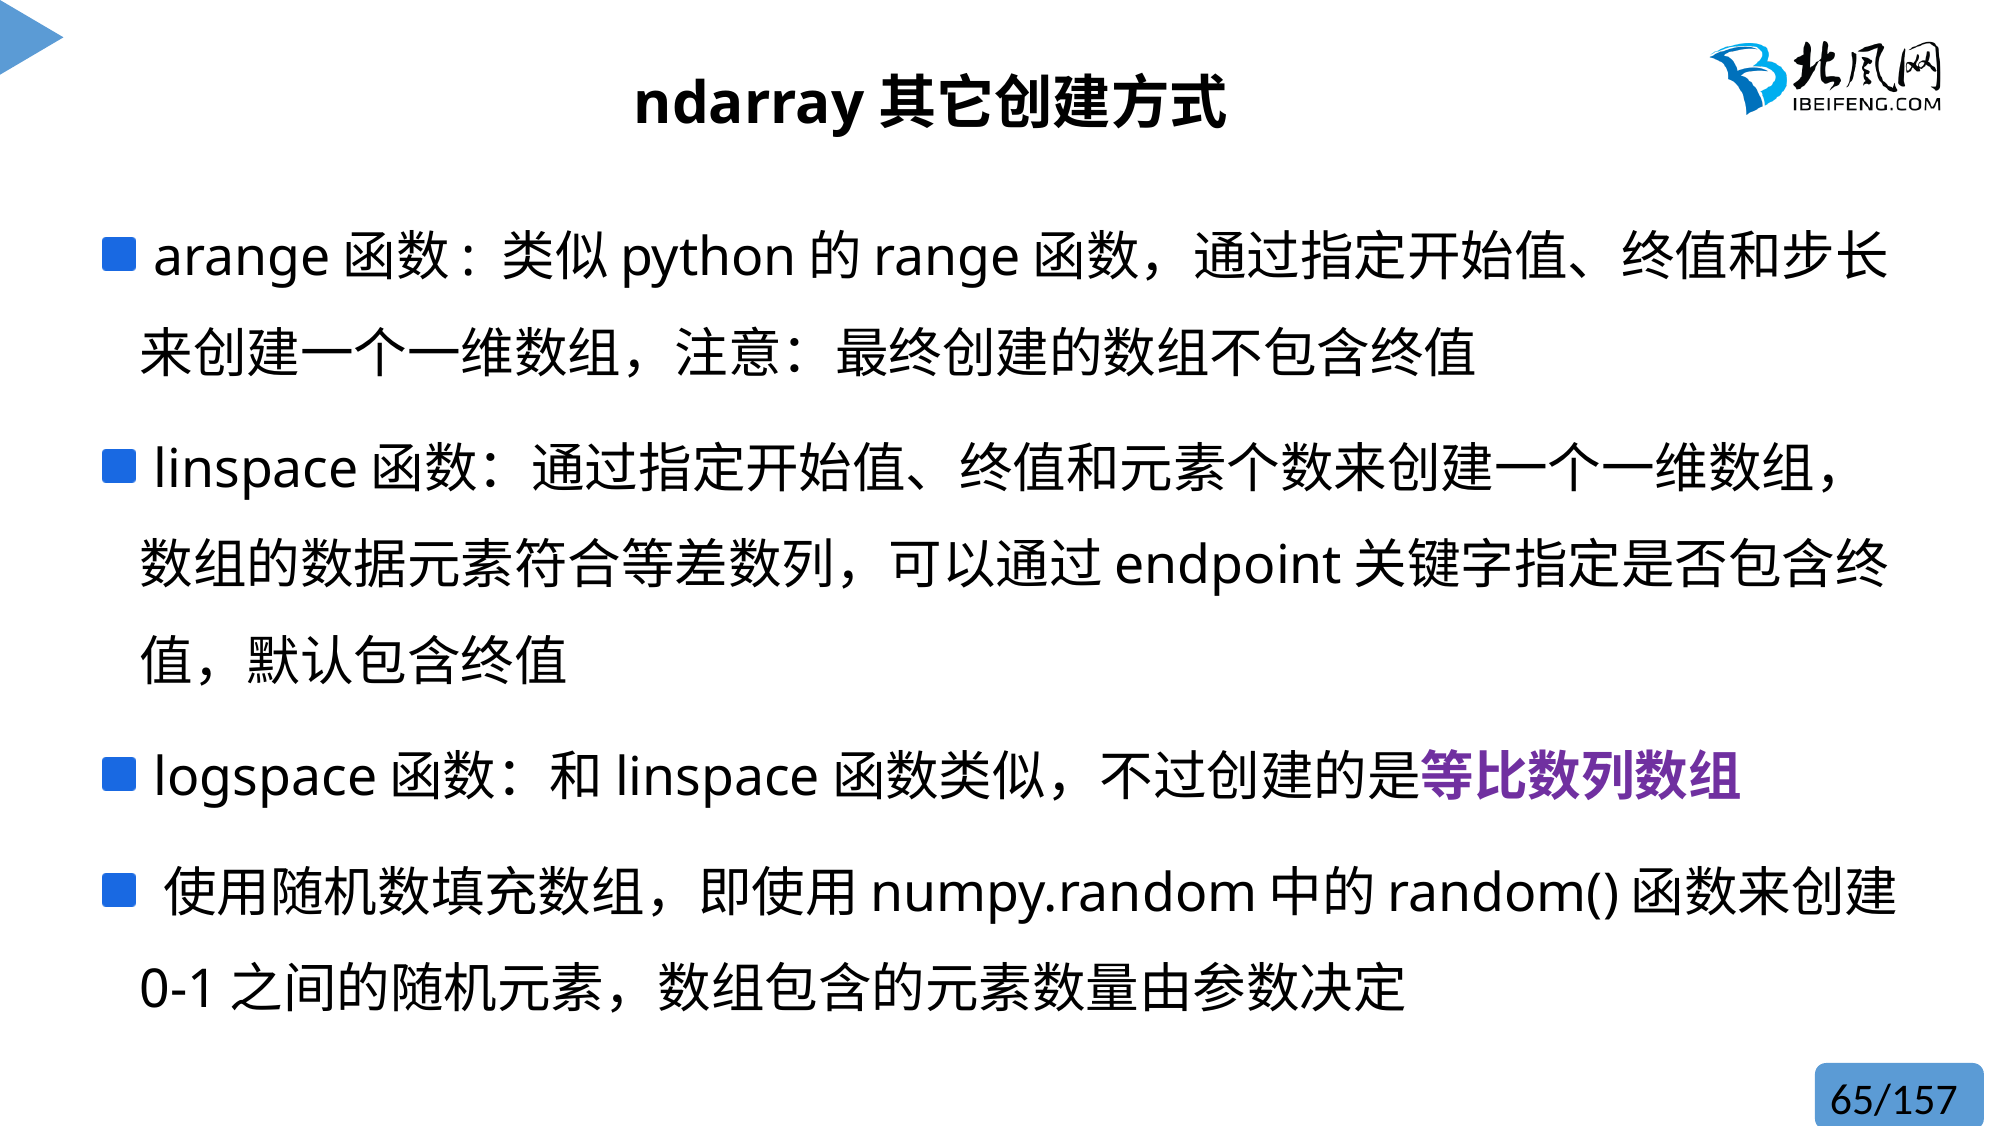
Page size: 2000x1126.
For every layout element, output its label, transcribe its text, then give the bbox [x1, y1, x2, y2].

picture [102, 757, 136, 791]
picture [102, 873, 136, 907]
picture [102, 237, 136, 271]
title ndarray其它创建方式 [255, 42, 1606, 167]
list arange函数: 类似python的range函数，通过指定开始值、终值和步长来创建一个一维数组，注意：最终创建的数组不包含终值 linspace函数：通过指定开始值、终值和元素个数来创建一个一维数组，数组的数据元素符合等差数列，可以通过endpoint关键字指定是否包含终值，默认包含终值 logspace函数：和linspace函数类似，不过创建的是等比数列数组 使用随机数填充数组，即使用numpy.random中的random()函数来创建0-1之间的随机元素，数组包含的元素数量由参数决定 [87, 182, 1922, 1028]
picture [102, 449, 136, 483]
picture [1700, 32, 1950, 117]
